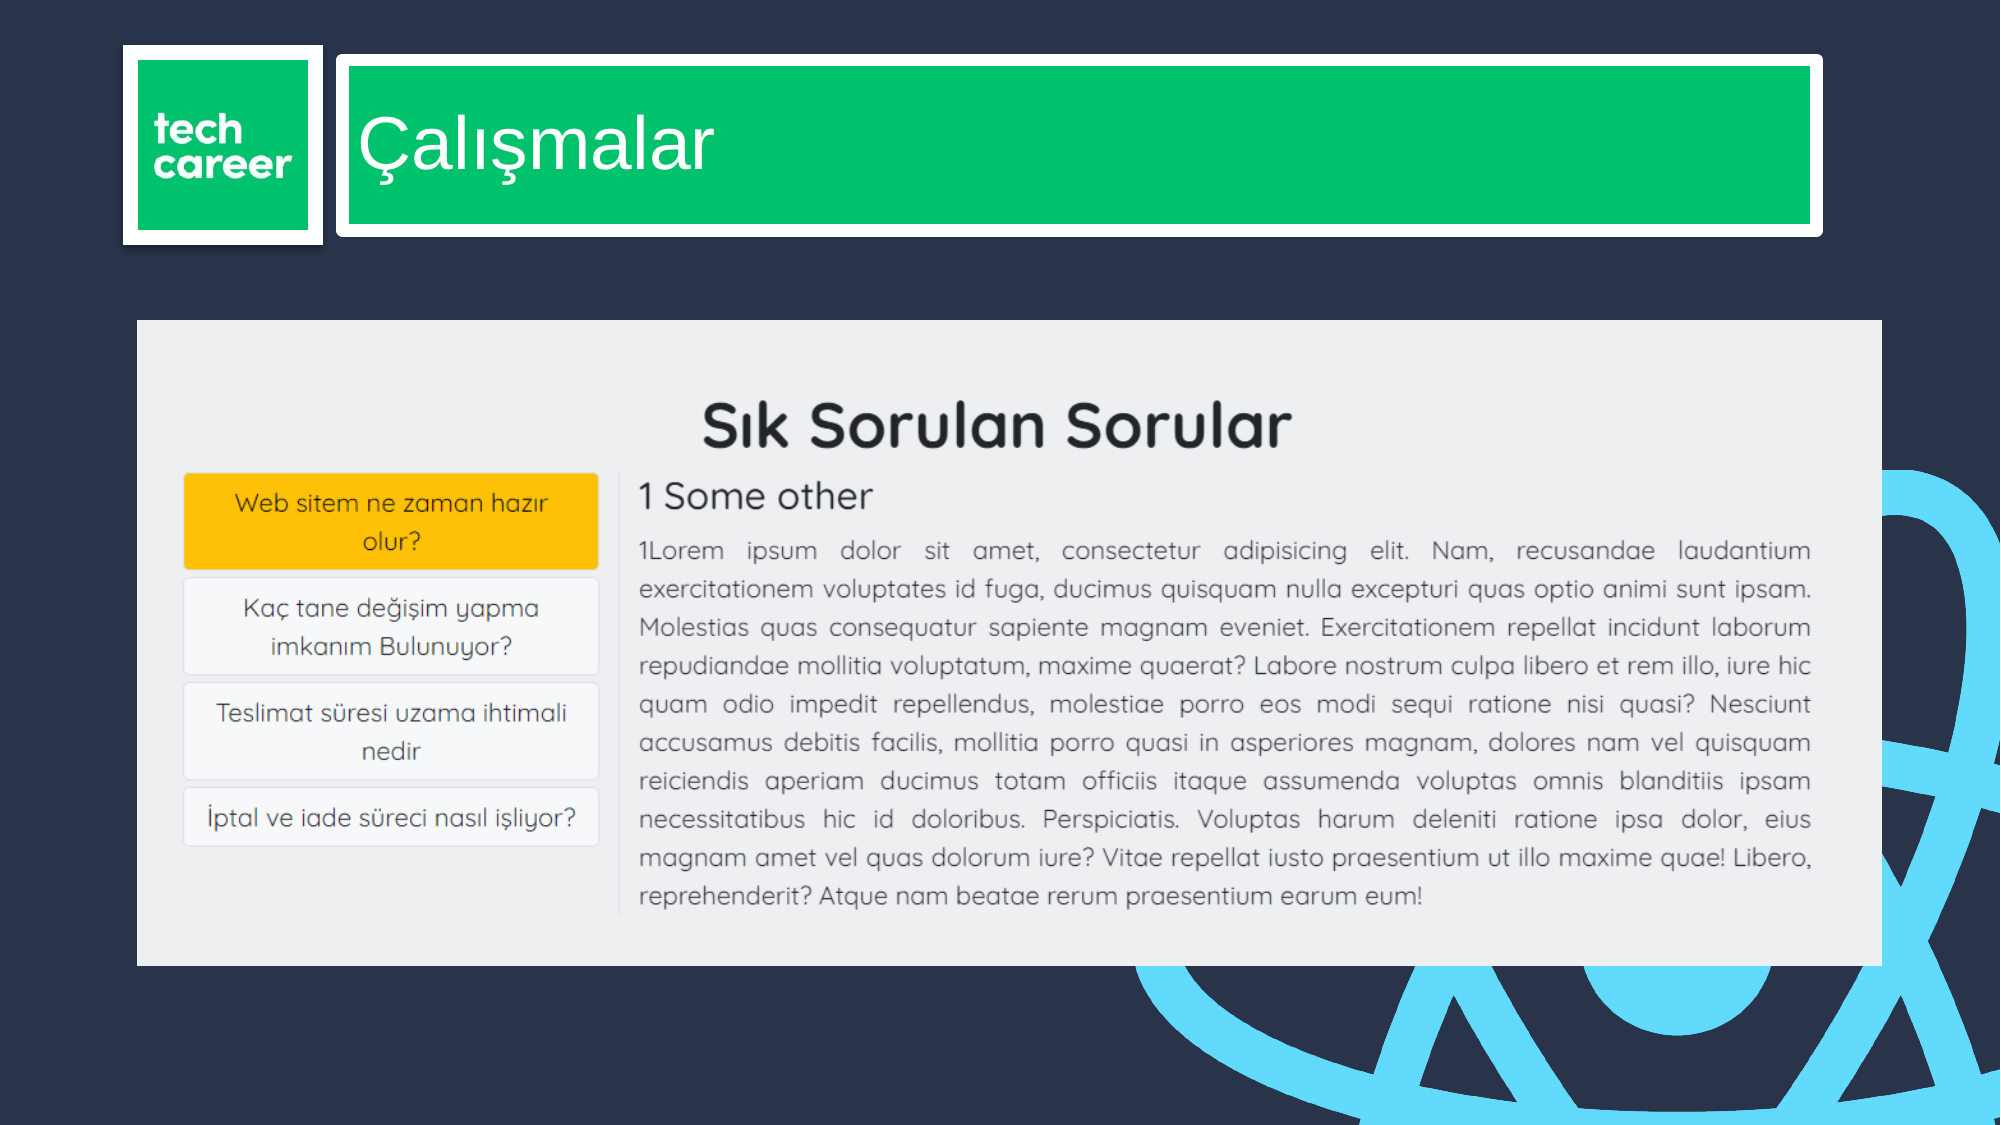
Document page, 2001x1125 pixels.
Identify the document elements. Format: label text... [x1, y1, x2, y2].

picture [137, 320, 2000, 1125]
picture [137, 59, 309, 231]
title Çalışmalar [342, 59, 1817, 231]
